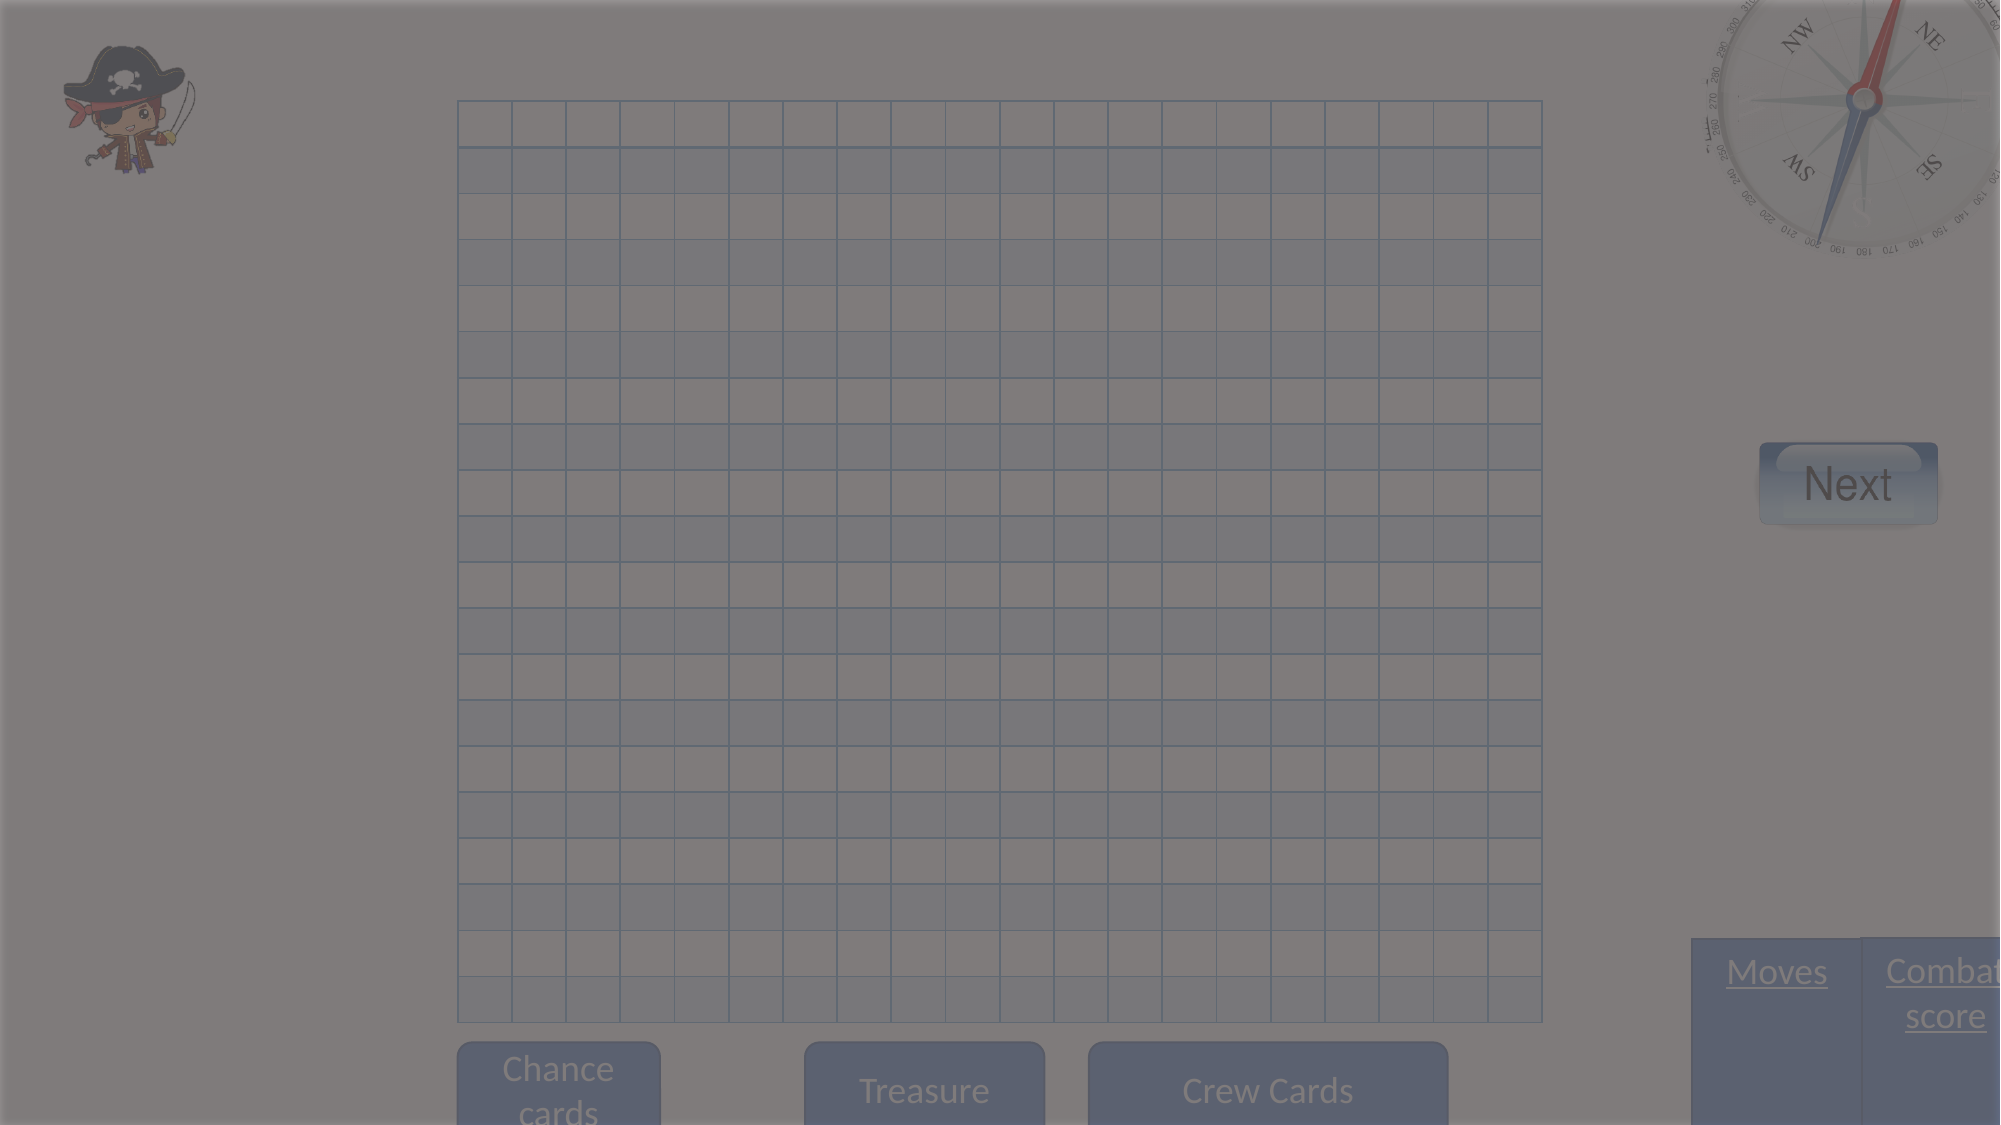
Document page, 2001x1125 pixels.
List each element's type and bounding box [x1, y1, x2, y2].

text_box [0, 0, 2000, 1125]
picture [1674, 0, 2000, 316]
picture [1751, 437, 1946, 533]
